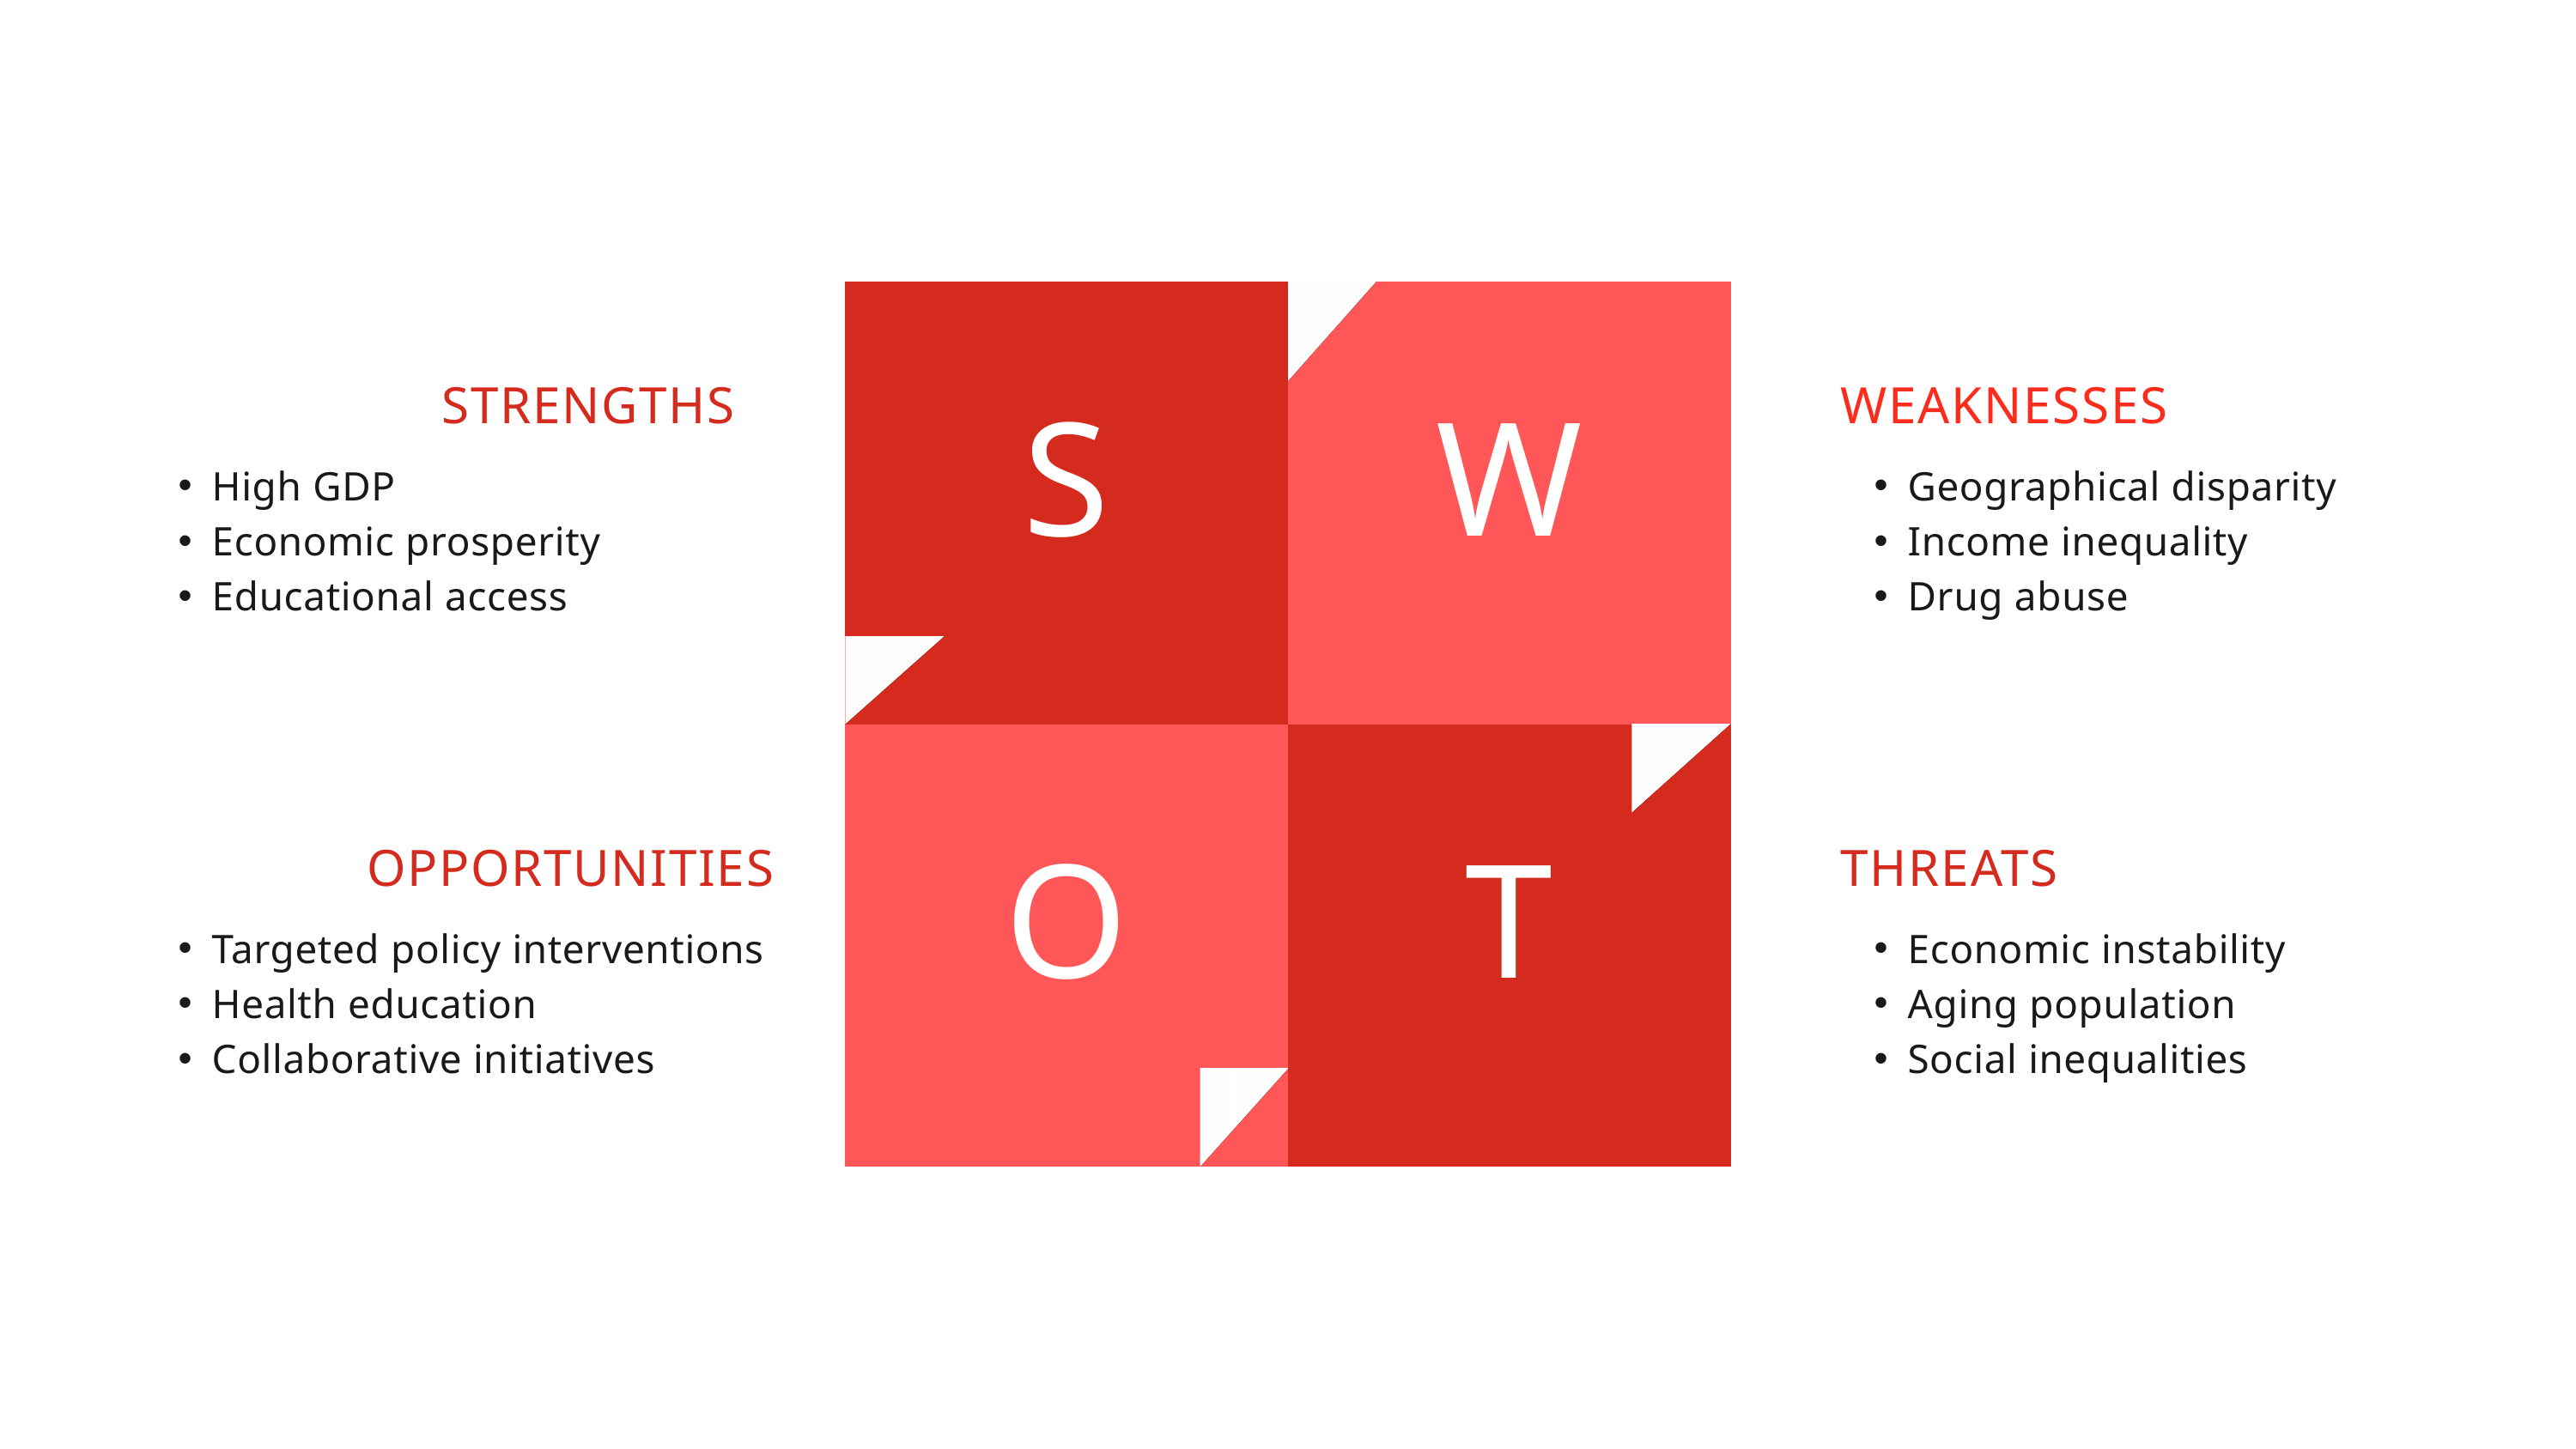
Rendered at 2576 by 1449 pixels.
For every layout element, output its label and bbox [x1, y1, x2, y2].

text_box [144, 371, 736, 615]
text_box [1840, 834, 2432, 1078]
text_box [1840, 371, 2432, 615]
text_box [1287, 724, 1731, 1167]
text_box [845, 281, 1286, 724]
text_box [845, 724, 1283, 1167]
text_box [1287, 281, 1731, 724]
text_box [144, 834, 775, 1078]
